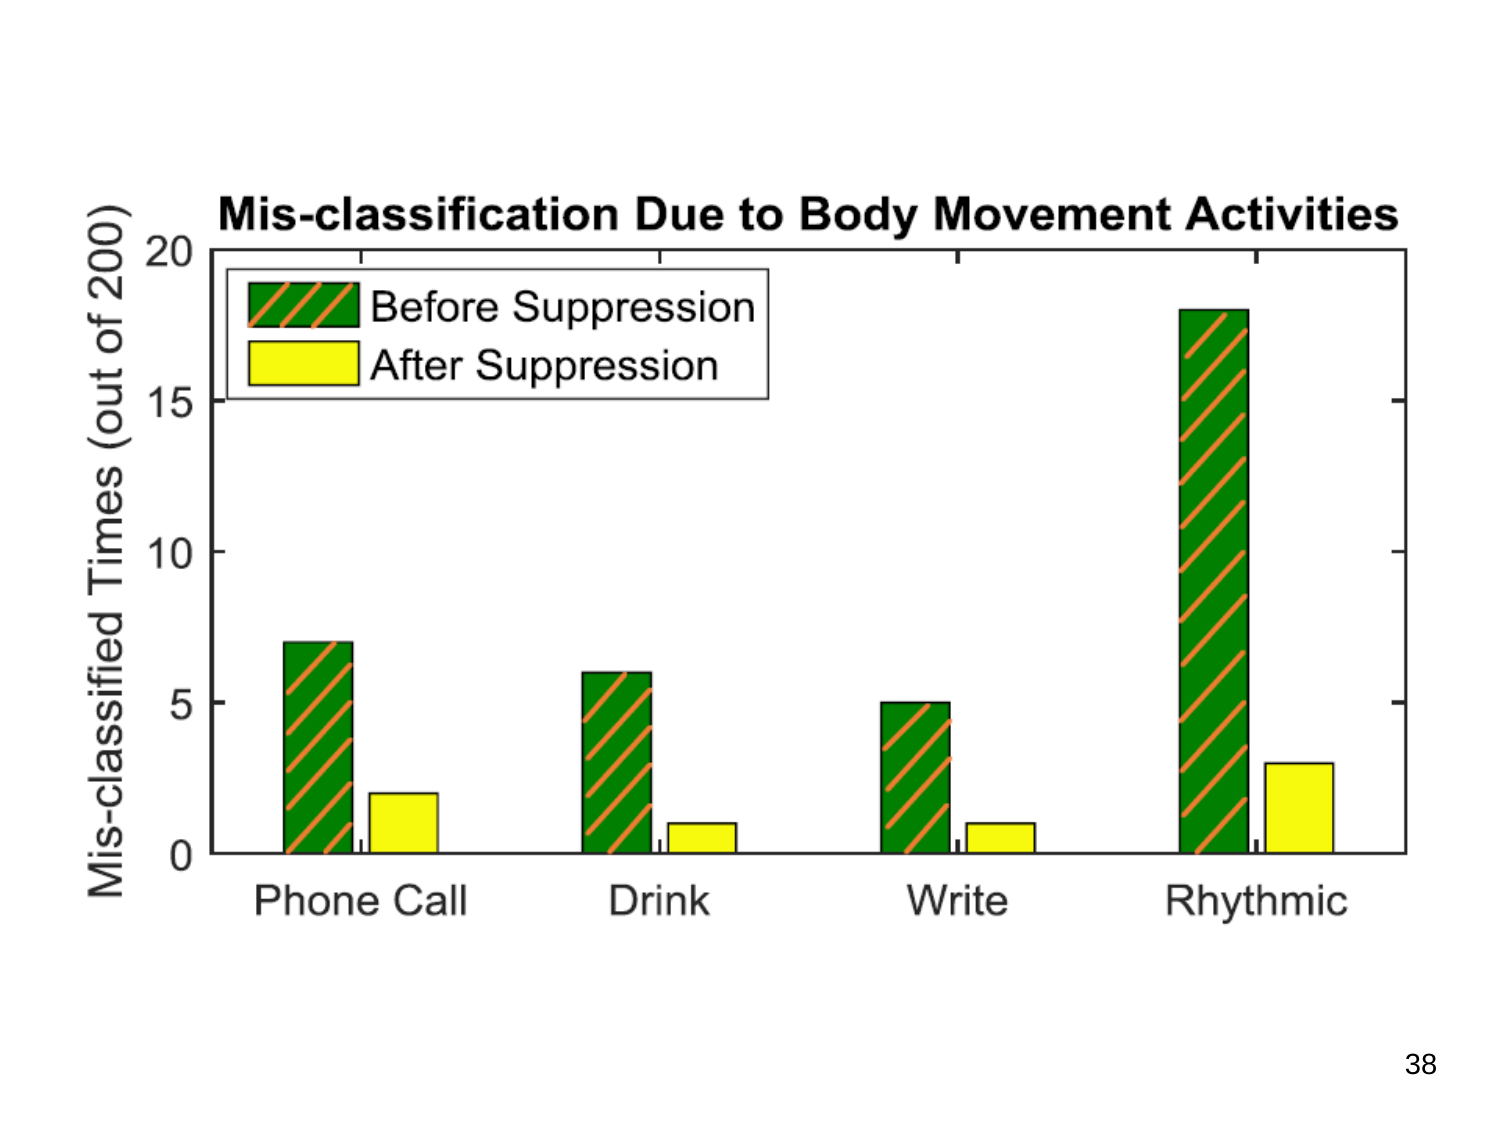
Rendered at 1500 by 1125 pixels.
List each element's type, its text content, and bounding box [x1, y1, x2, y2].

picture [58, 178, 1442, 947]
slide_number 38 [1389, 1019, 1480, 1106]
